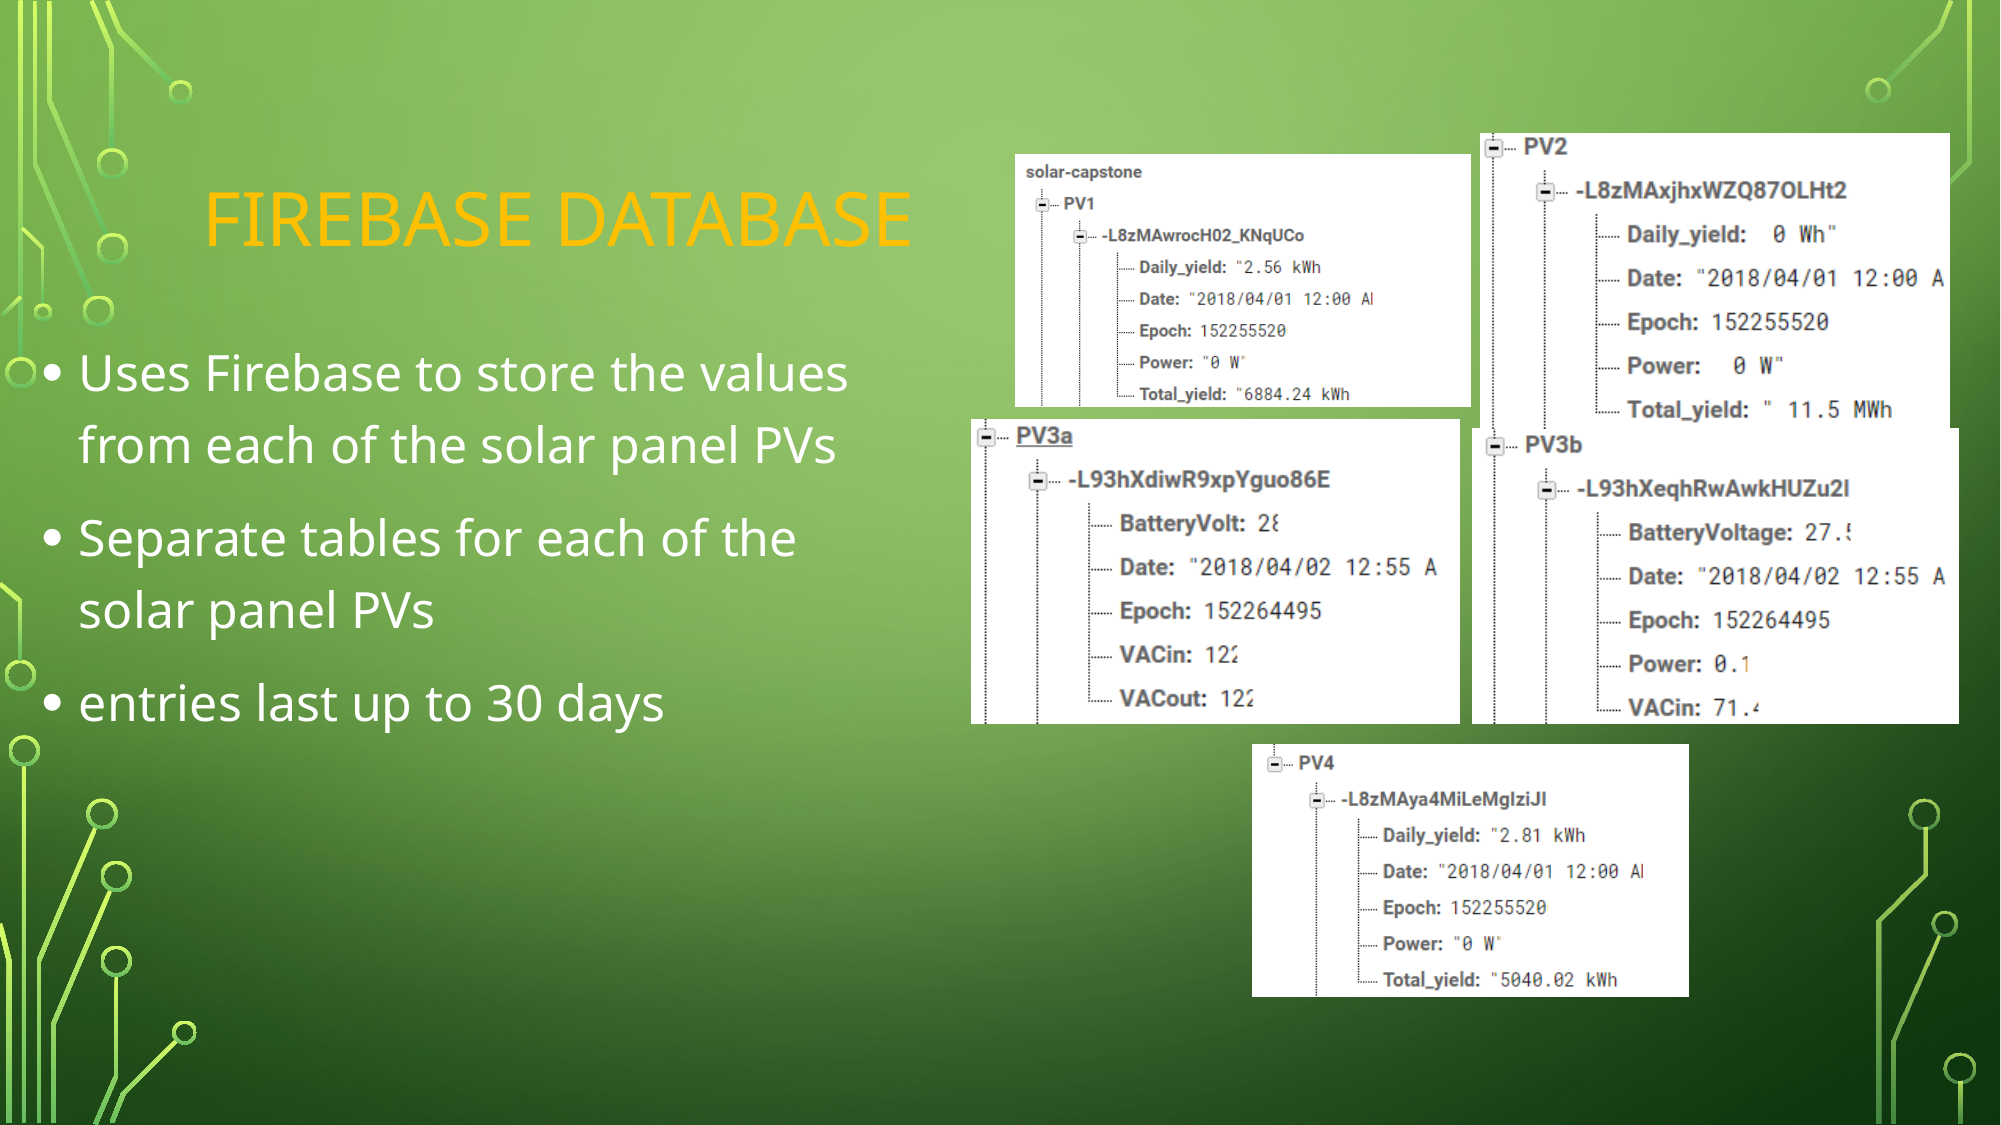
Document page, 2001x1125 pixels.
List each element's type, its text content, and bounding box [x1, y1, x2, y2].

picture [1251, 744, 1689, 997]
picture [971, 418, 1460, 724]
picture [1015, 154, 1471, 408]
picture [1472, 132, 1959, 725]
list Uses Firebase to store the values from each of the solar panel PVs Separate tables for each of the solar panel PVs entries last up to 30 days [26, 322, 927, 997]
title Firebase Database [187, 101, 1813, 344]
